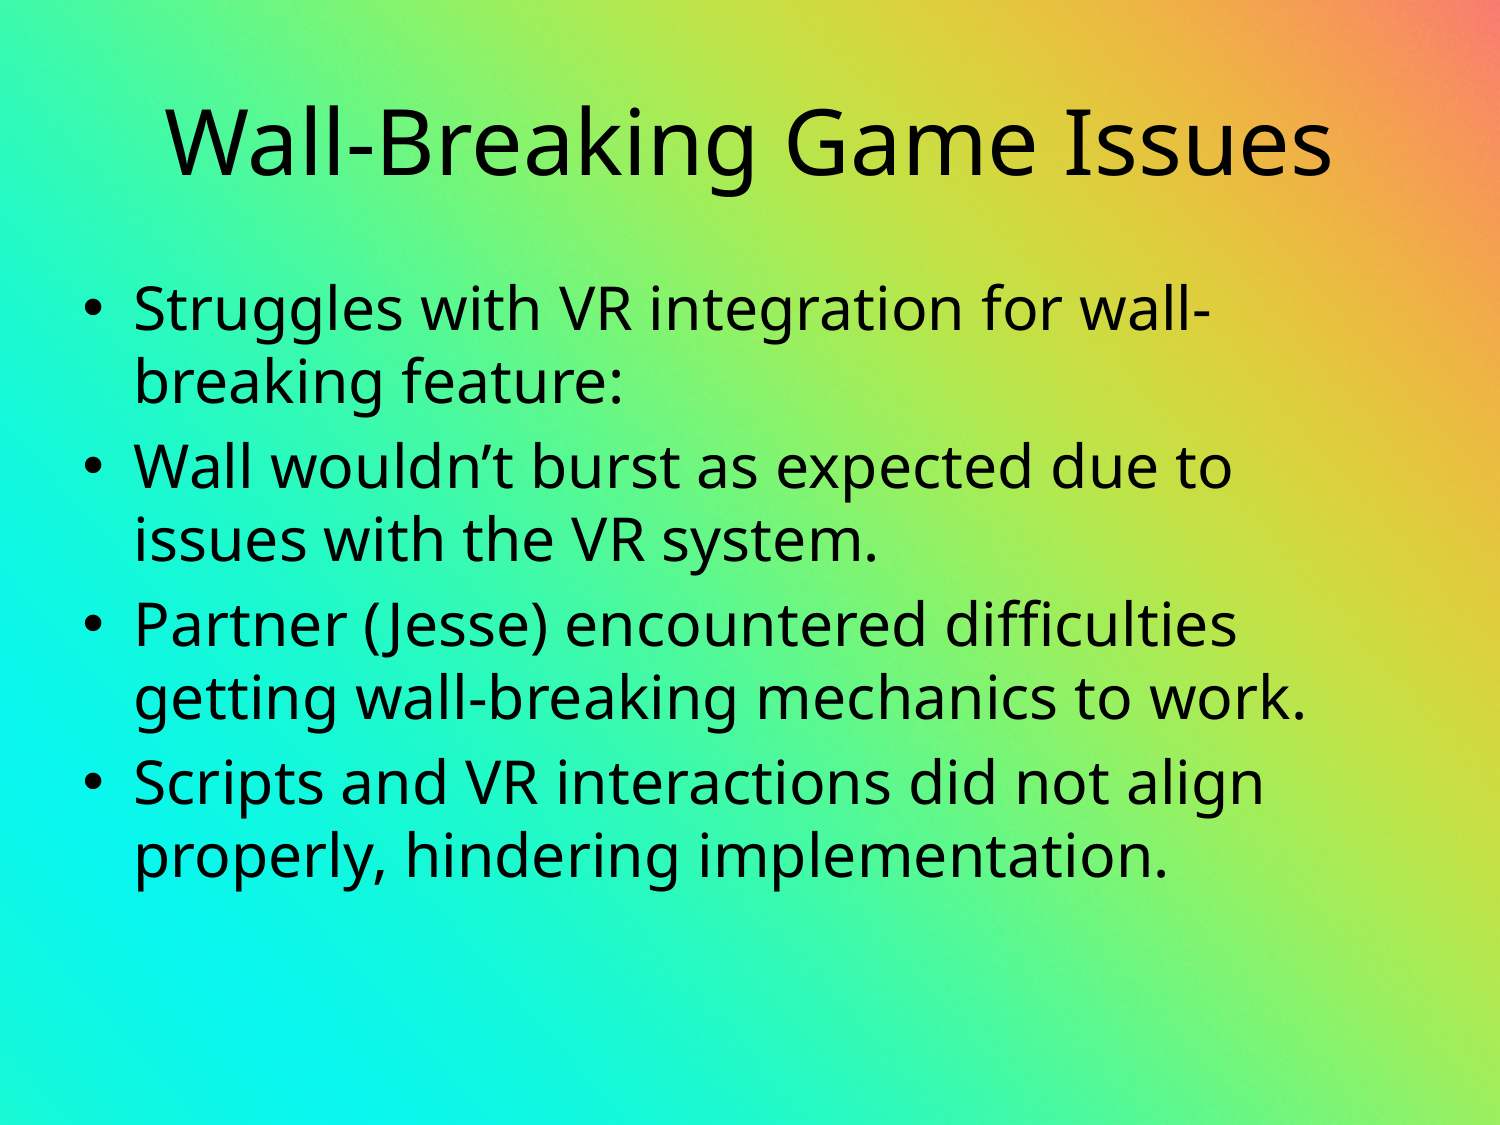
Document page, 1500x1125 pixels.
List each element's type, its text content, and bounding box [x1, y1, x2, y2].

picture [0, 0, 1500, 1125]
list Struggles with VR integration for wall-breaking feature: Wall wouldn’t burst as expected due to issues with the VR system. Partner (Jesse) encountered difficulties getting wall-breaking mechanics to work. Scripts and VR interactions did not align properly, hindering implementation. [74, 261, 1426, 1006]
title Wall-Breaking Game Issues [74, 44, 1426, 234]
